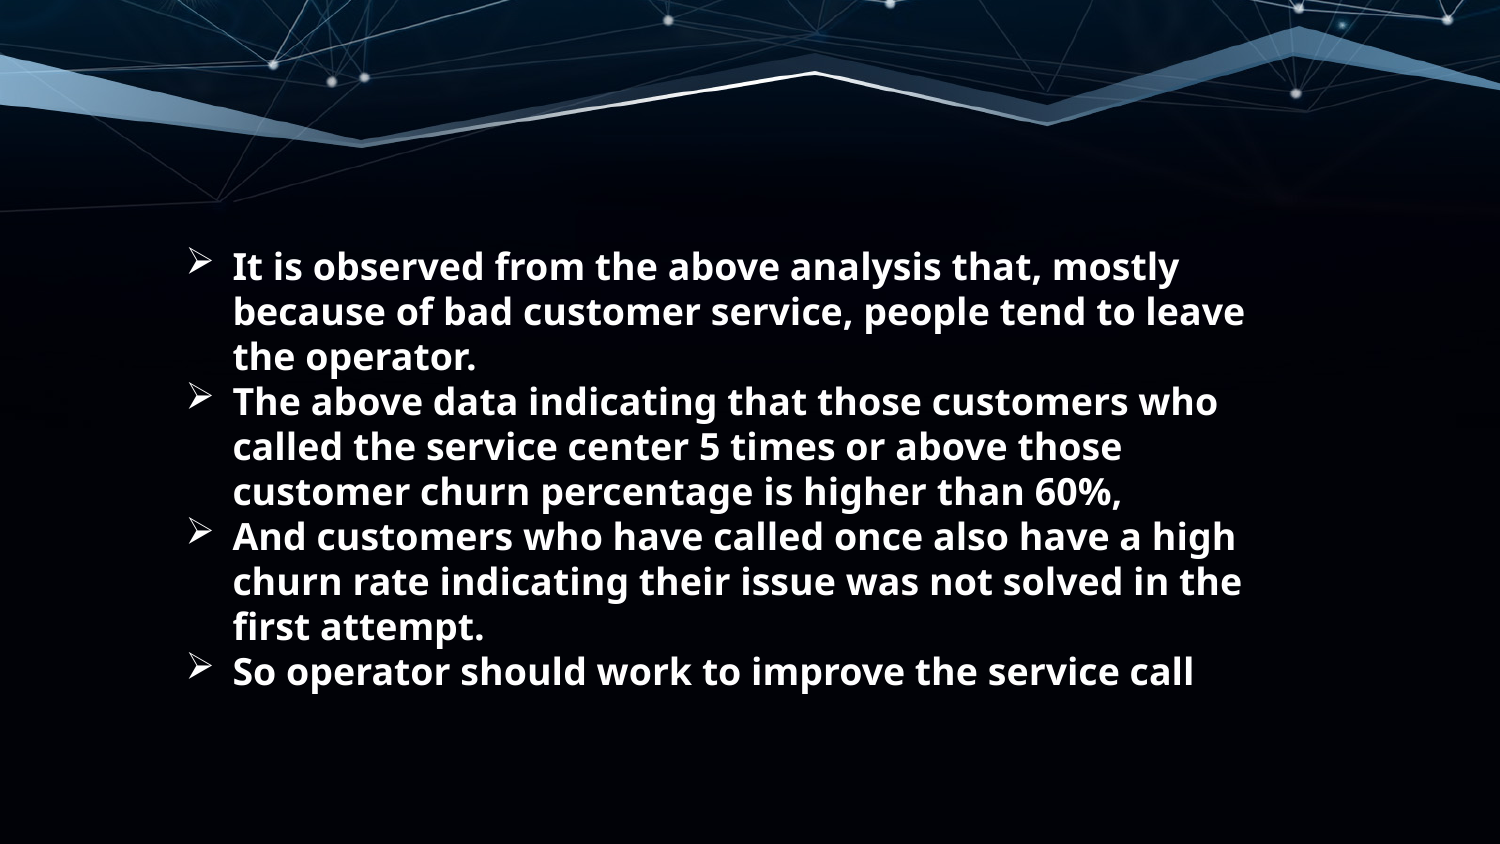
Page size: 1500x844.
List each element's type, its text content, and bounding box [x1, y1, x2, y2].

picture [0, 0, 1500, 844]
text_box It is observed from the above analysis that, mostly because of bad customer service, people tend to leave the operator. The above data indicating that those customers who called the service center 5 times or above those customer churn percentage is higher than 60%, And customers who have called once also have a high churn rate indicating their issue was not solved in the first attempt. So operator should work to improve the service call [170, 235, 1303, 746]
